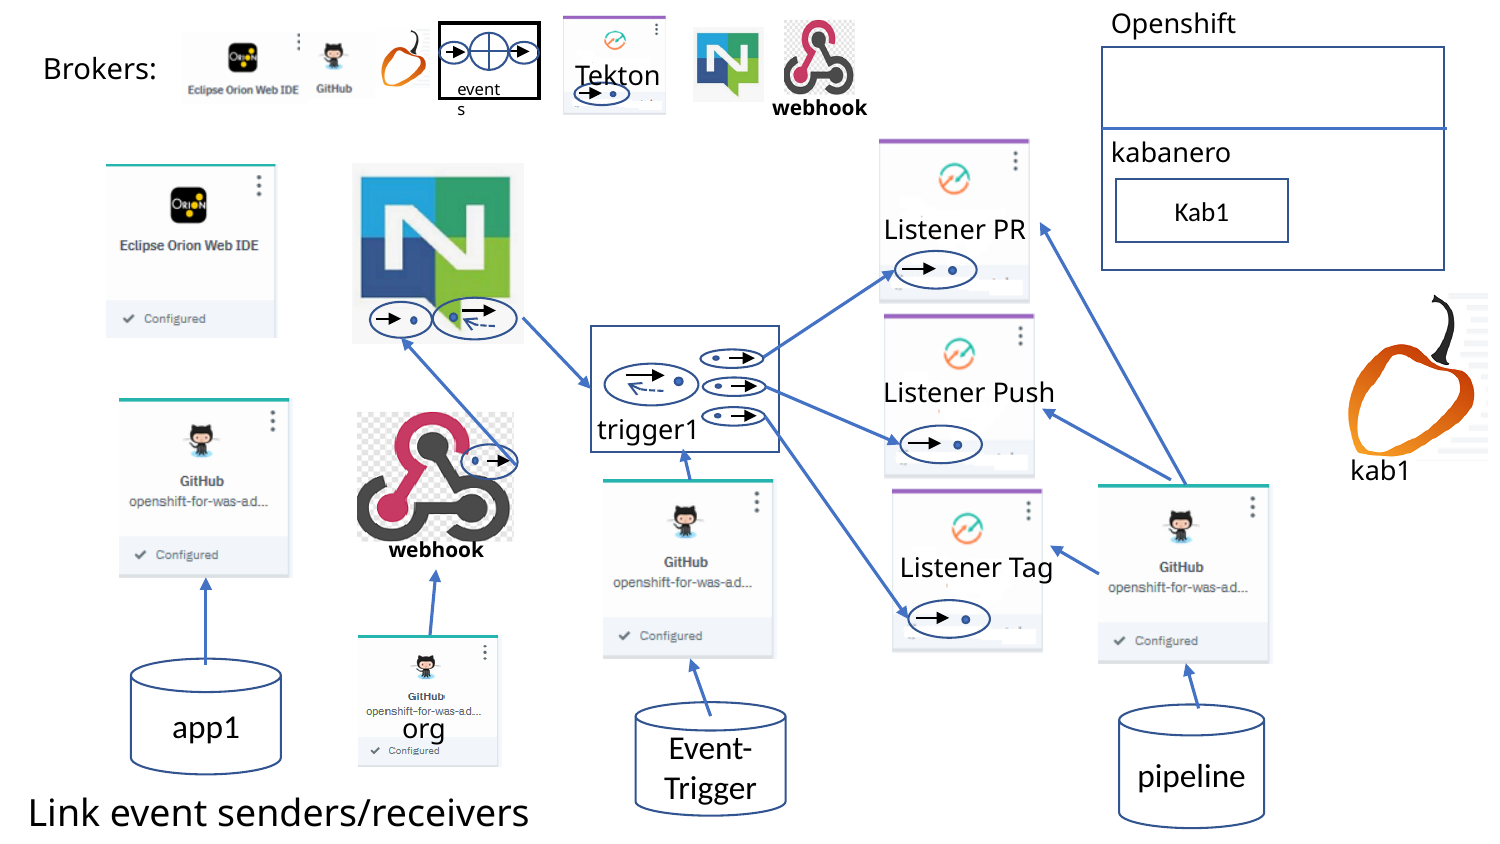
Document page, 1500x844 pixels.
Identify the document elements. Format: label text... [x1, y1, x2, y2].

text_box kabanero [1096, 127, 1246, 176]
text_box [400, 337, 516, 466]
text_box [1050, 545, 1099, 574]
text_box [1041, 408, 1171, 480]
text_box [690, 658, 711, 717]
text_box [351, 163, 524, 344]
text_box Kab1 [1115, 178, 1289, 243]
picture [118, 398, 293, 578]
text_box pipeline [1118, 703, 1266, 830]
text_box [1101, 130, 1445, 271]
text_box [682, 448, 691, 480]
text_box Event- Trigger [634, 701, 787, 817]
text_box Openshift [1096, 0, 1251, 47]
picture [106, 164, 278, 338]
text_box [886, 488, 1067, 654]
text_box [765, 416, 909, 619]
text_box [584, 325, 779, 453]
picture [358, 635, 502, 767]
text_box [784, 19, 855, 106]
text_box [763, 269, 896, 358]
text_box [1039, 222, 1186, 485]
picture [692, 27, 764, 102]
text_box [429, 561, 437, 635]
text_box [765, 386, 901, 445]
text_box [563, 15, 666, 115]
picture [1098, 484, 1273, 664]
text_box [1185, 663, 1199, 709]
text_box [522, 317, 591, 389]
text_box [1101, 46, 1445, 127]
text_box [869, 138, 1040, 304]
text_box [357, 411, 518, 562]
picture [603, 479, 777, 659]
text_box Brokers: [28, 42, 172, 93]
picture [182, 27, 430, 104]
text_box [439, 22, 540, 108]
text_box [870, 313, 1039, 479]
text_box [1331, 287, 1488, 495]
text_box Link event senders/receivers [12, 782, 545, 842]
text_box app1 [129, 657, 282, 776]
